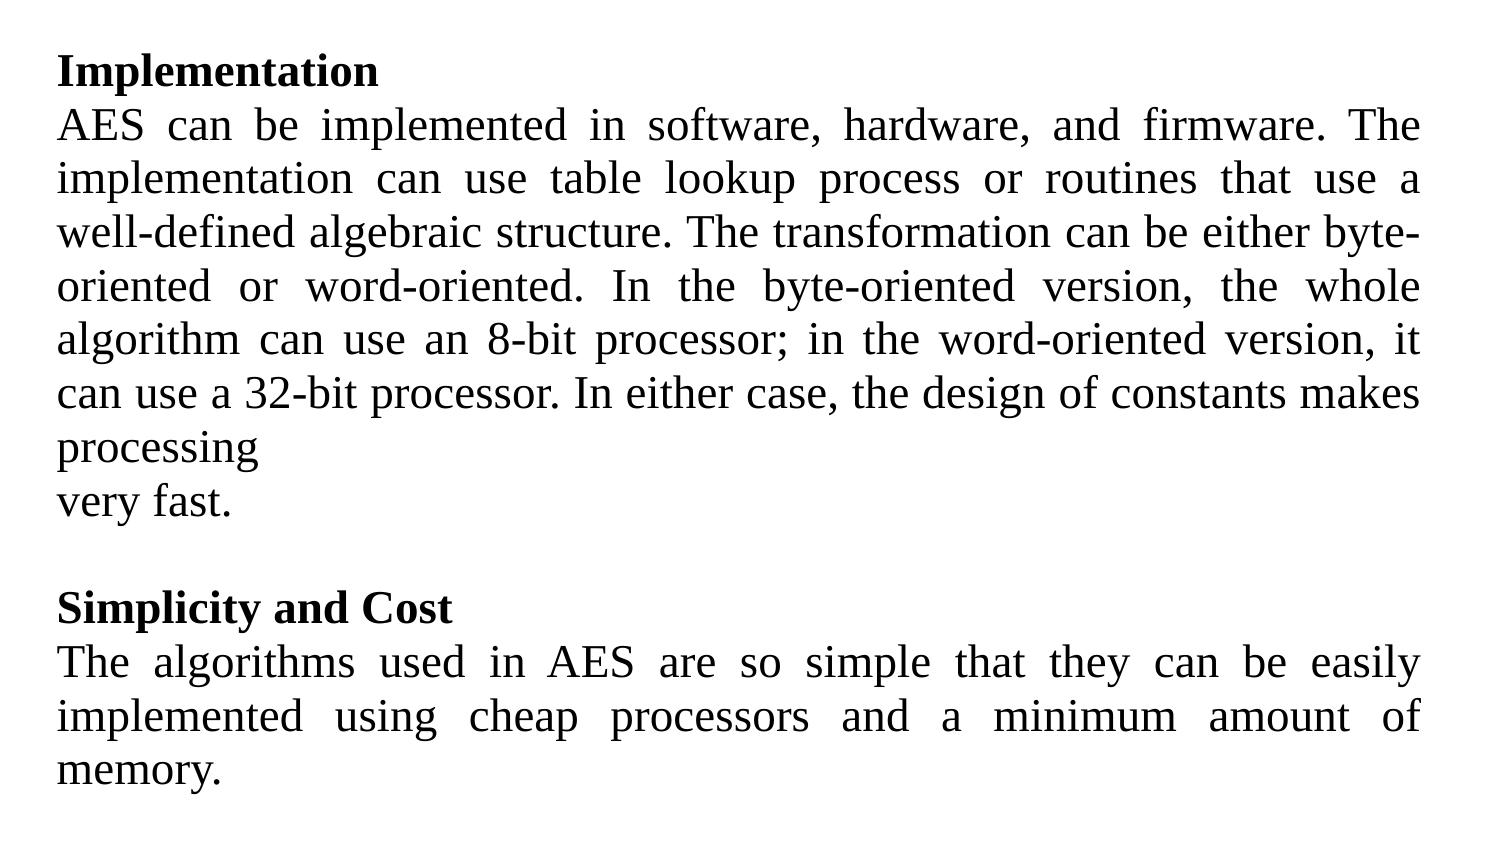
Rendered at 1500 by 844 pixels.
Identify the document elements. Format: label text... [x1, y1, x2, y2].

list Implementation AES can be implemented in software, hardware, and firmware. The implementation can use table lookup process or routines that use a well-defined algebraic structure. The transformation can be either byte-oriented or word-oriented. In the byte-oriented version, the whole algorithm can use an 8-bit processor; in the word-oriented version, it can use a 32-bit processor. In either case, the design of constants makes processing very fast. Simplicity and Cost The algorithms used in AES are so simple that they can be easily implemented using cheap processors and a minimum amount of memory. [41, 28, 1440, 819]
